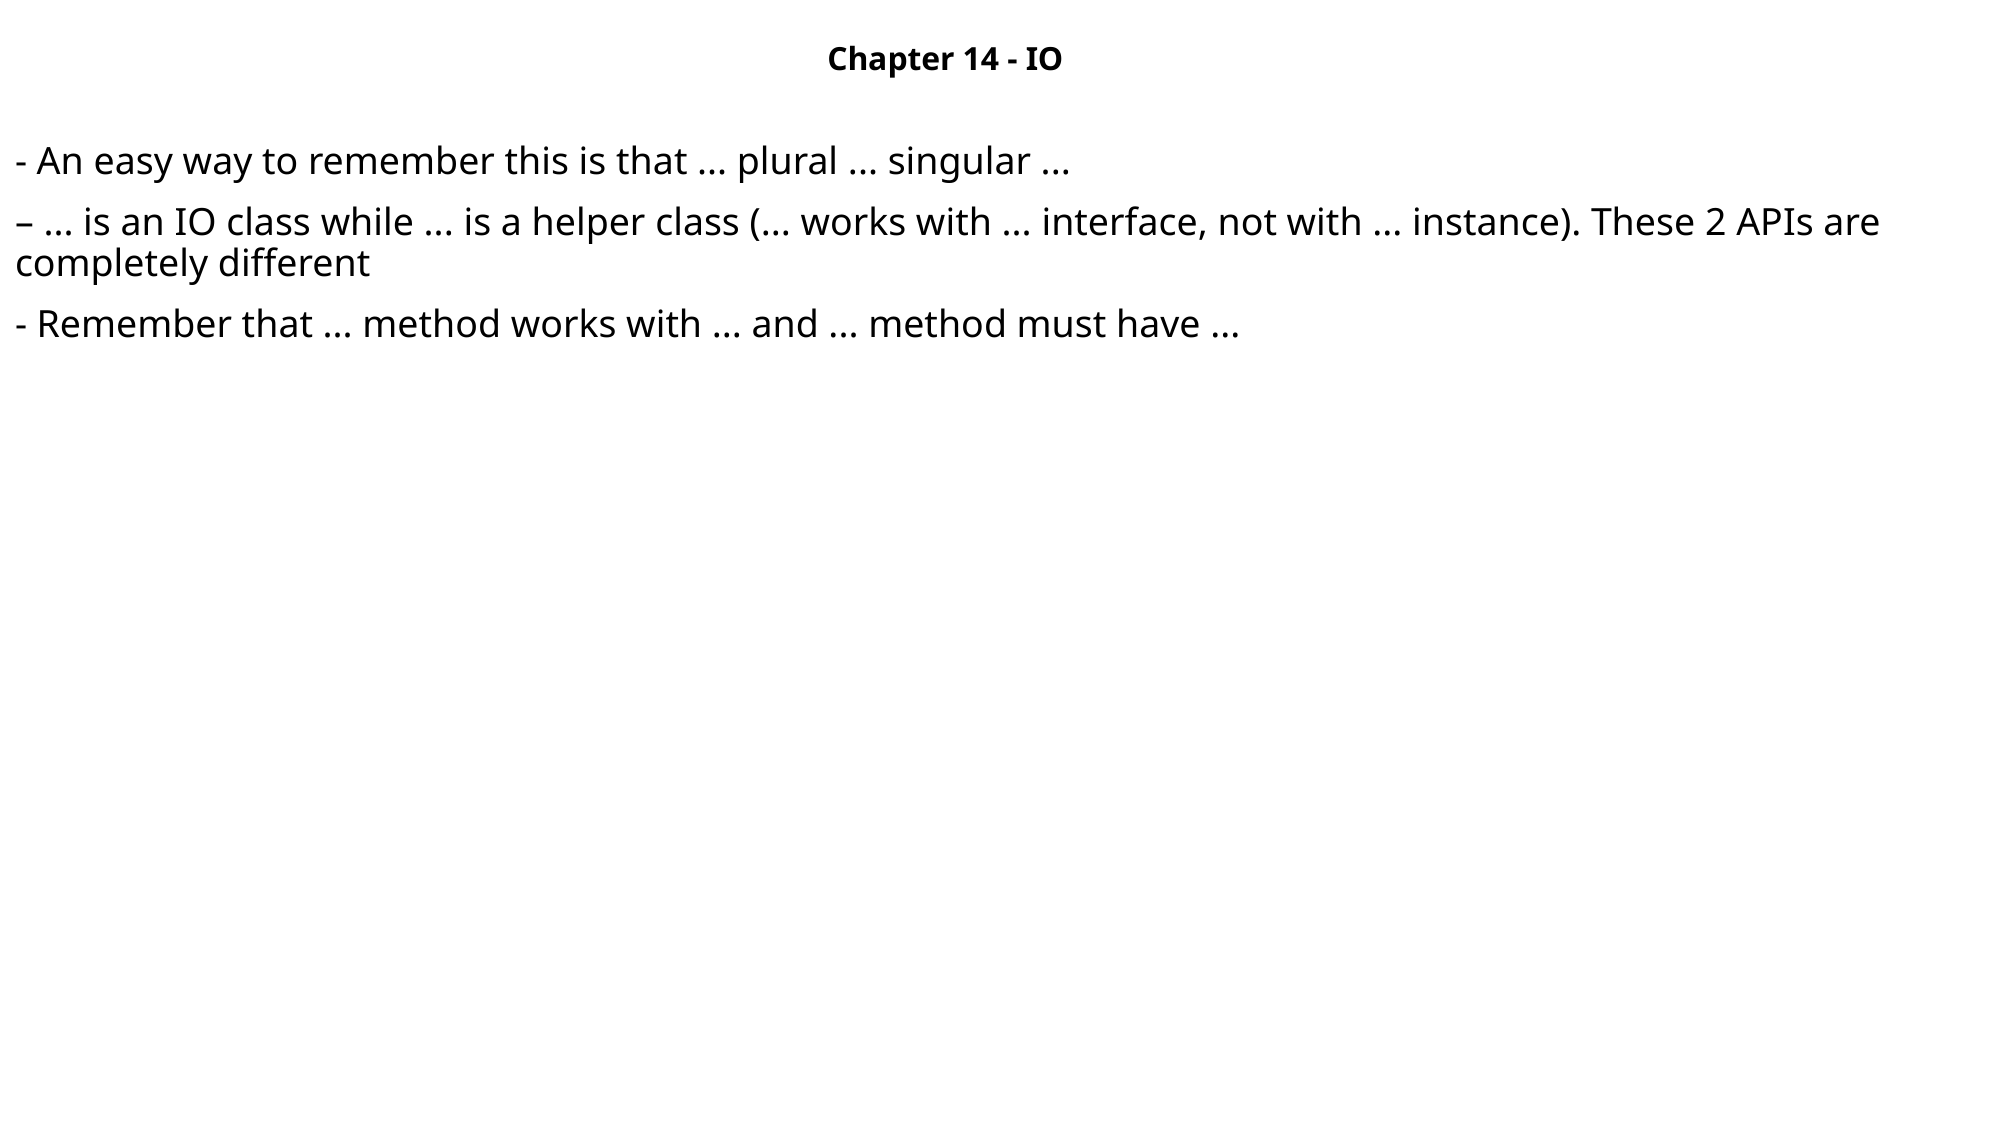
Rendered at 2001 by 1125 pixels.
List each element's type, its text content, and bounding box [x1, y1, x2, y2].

text_box - An easy way to remember this is that ... plural ... singular ... – ... is an IO class while ... is a helper class (... works with ... interface, not with ... instance). These 2 APIs are completely different - Remember that ... method works with ... and ... method must have ... [0, 134, 2000, 1125]
subtitle Chapter 14 - IO [24, 35, 1866, 86]
